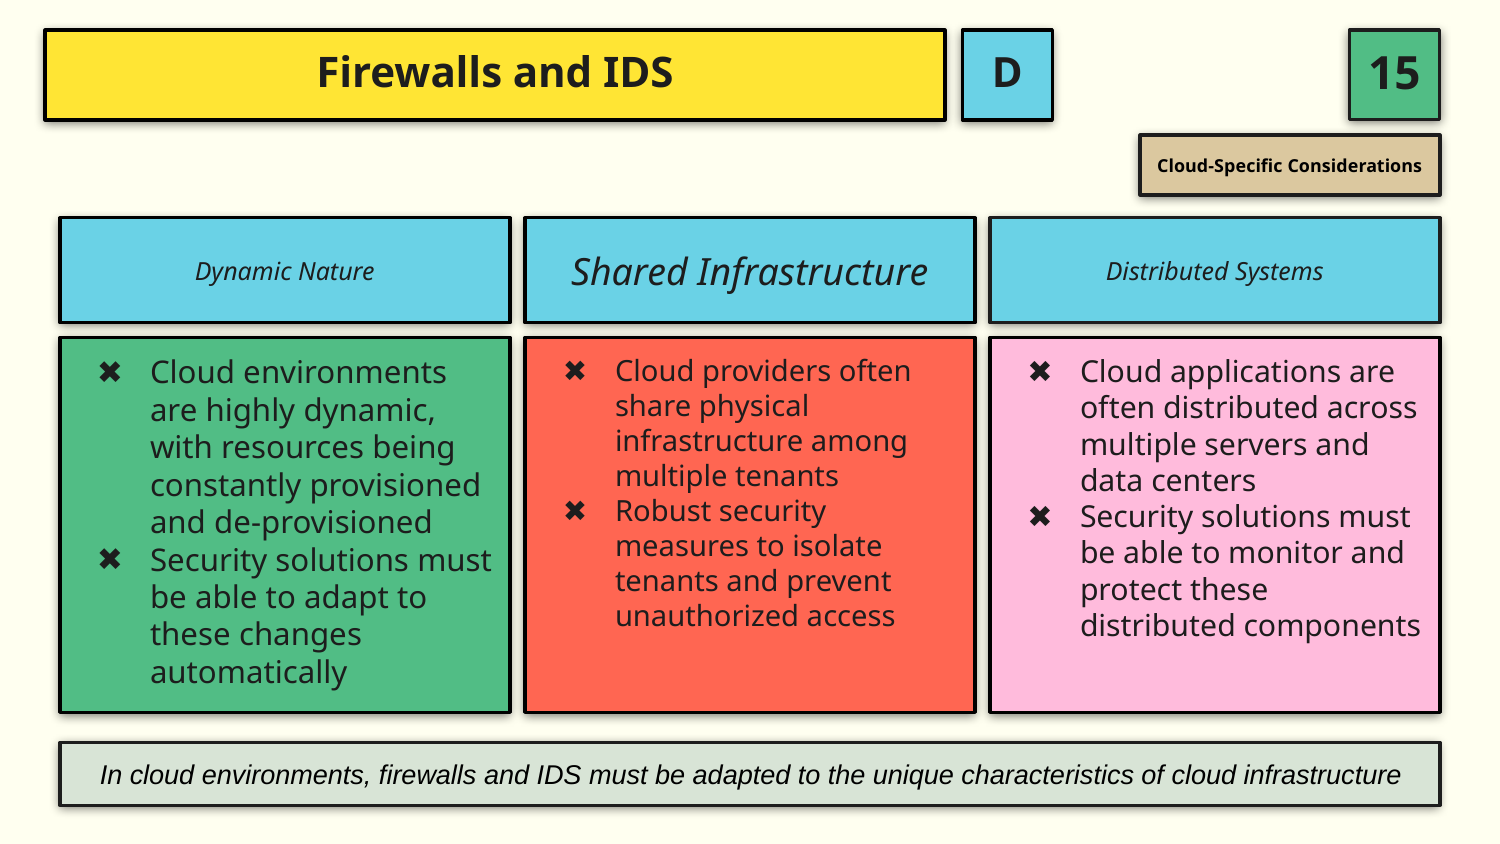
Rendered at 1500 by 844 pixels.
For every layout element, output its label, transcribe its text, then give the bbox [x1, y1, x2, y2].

subtitle Shared Infrastructure [523, 216, 977, 324]
subtitle Dynamic Nature [58, 216, 512, 324]
title D [961, 28, 1054, 122]
title Firewalls and IDS [43, 28, 947, 122]
title Cloud-Specific Considerations [1138, 133, 1442, 197]
subtitle Distributed Systems [988, 216, 1442, 324]
list Cloud providers often share physical infrastructure among multiple tenants Robust security measures to isolate tenants and prevent unauthorized access [523, 336, 977, 714]
list Cloud applications are often distributed across multiple servers and data centers Security solutions must be able to monitor and protect these distributed components [988, 336, 1442, 714]
title In cloud environments, firewalls and IDS must be adapted to the unique characteristics of cloud infrastructure [58, 741, 1442, 807]
list Cloud environments are highly dynamic, with resources being constantly provisioned and de-provisioned Security solutions must be able to adapt to these changes automatically [58, 336, 512, 714]
